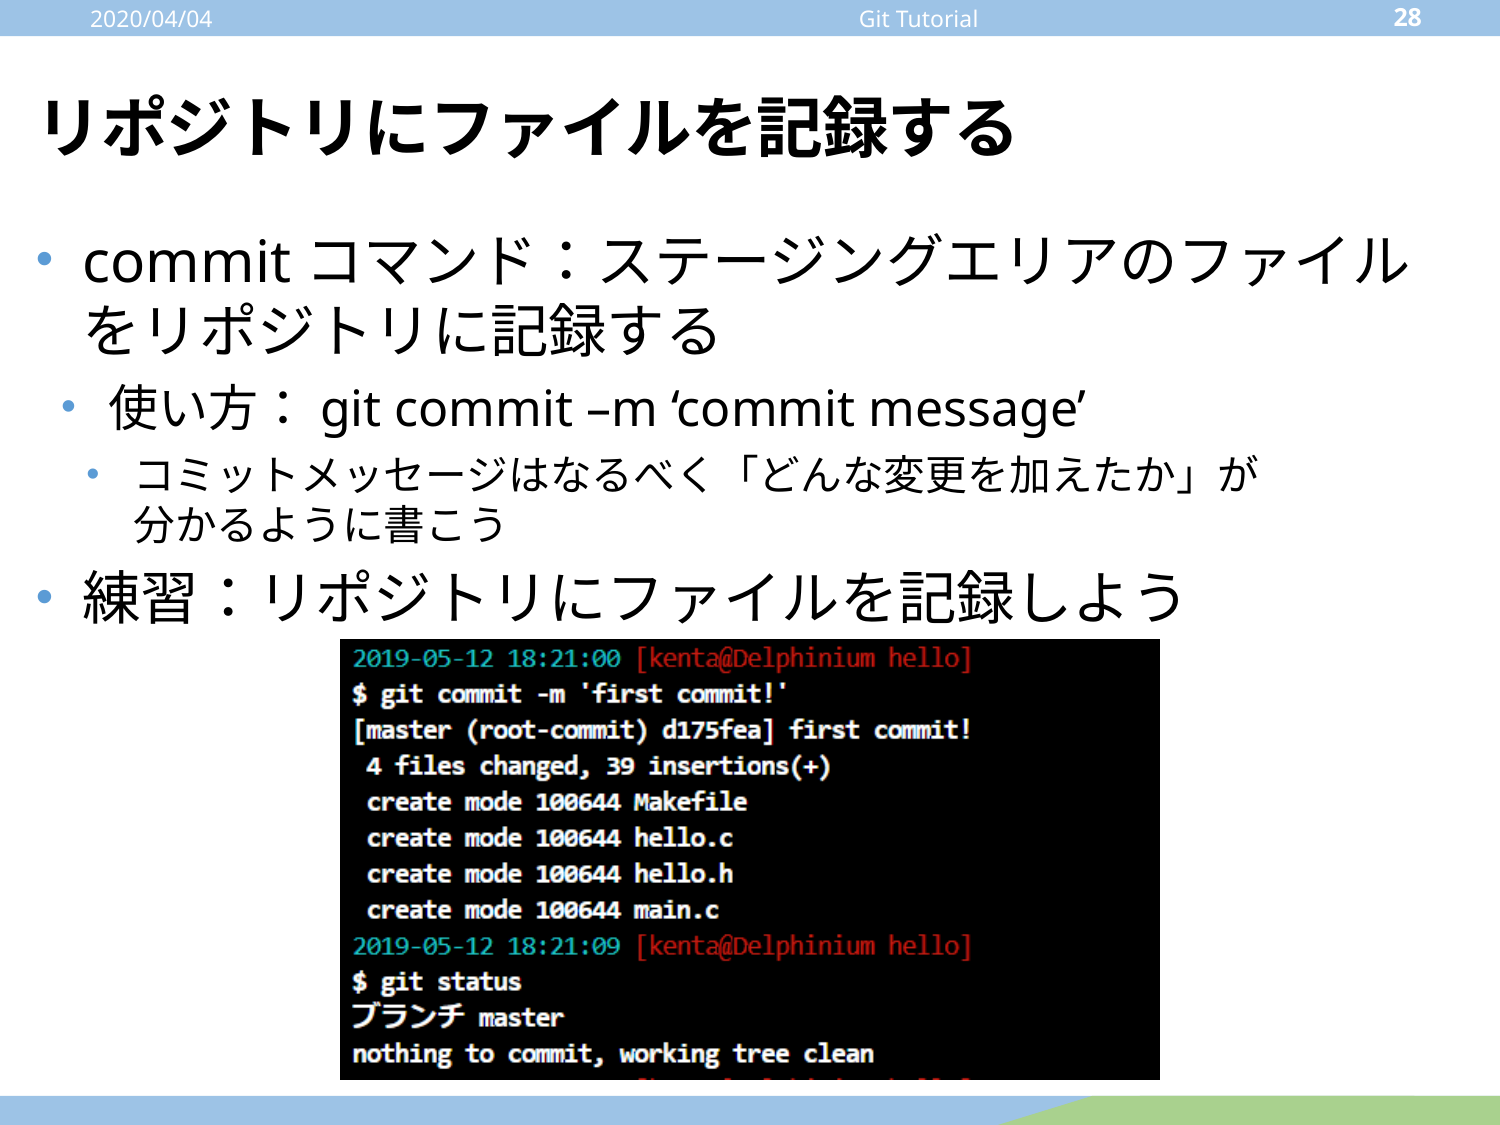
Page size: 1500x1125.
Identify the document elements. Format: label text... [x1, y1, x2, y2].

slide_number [75, 0, 471, 36]
list commitコマンド：ステージングエリアのファイルをリポジトリに記録する 使い方：git commit –m ‘commit message’ コミットメッセージはなるべく「どんな変更を加えたか」が 分かるように書こう 練習：リポジトリにファイルを記録しよう [20, 216, 1483, 1063]
picture [340, 639, 1160, 1081]
title リポジトリにファイルを記録する [20, 68, 1483, 184]
footer Git Tutorial [517, 0, 1321, 37]
slide_number 28 [1320, 0, 1496, 36]
